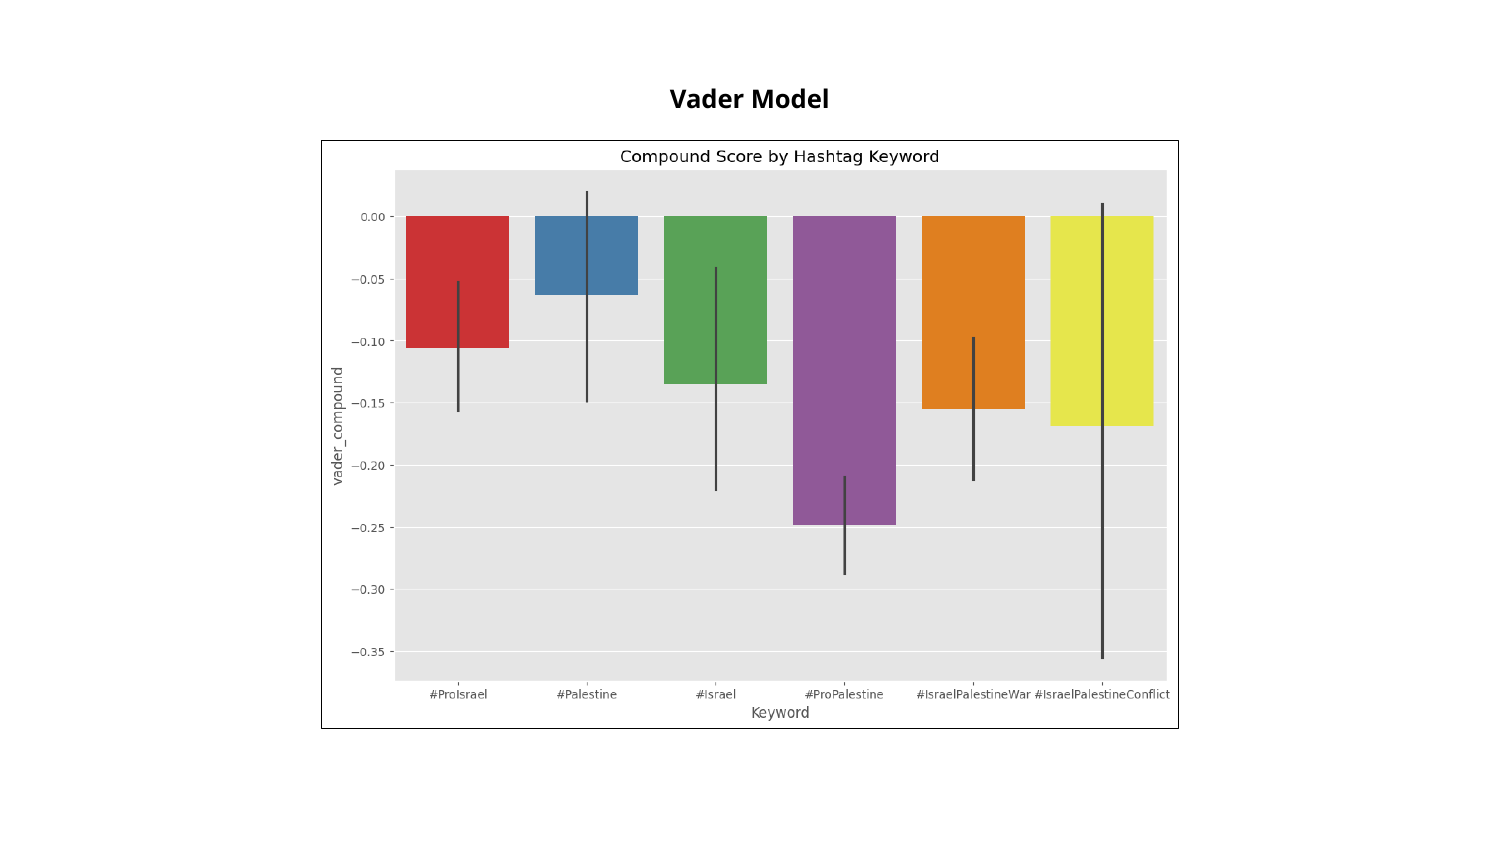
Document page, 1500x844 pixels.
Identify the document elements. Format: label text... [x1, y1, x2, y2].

picture [321, 140, 1179, 728]
title Vader Model [75, 67, 1425, 129]
